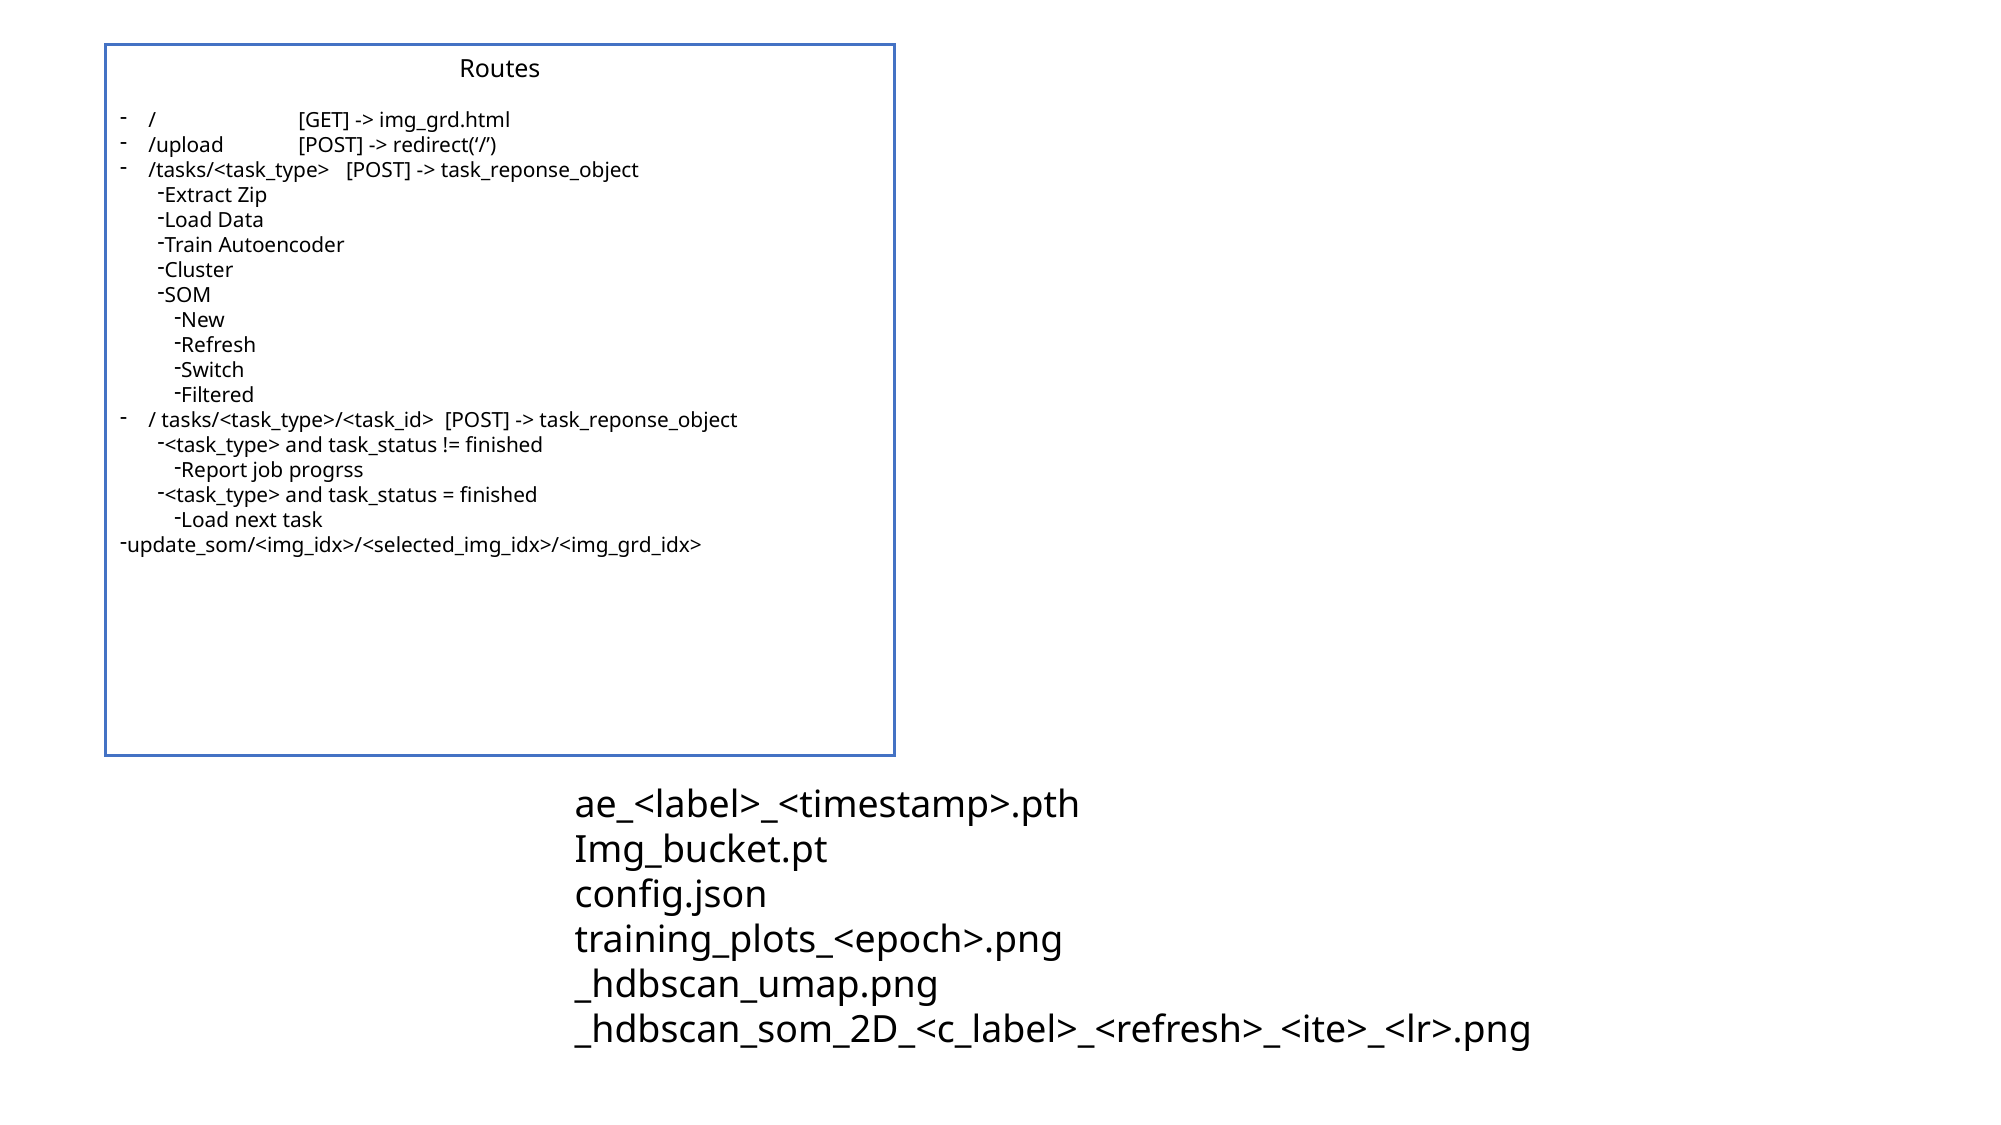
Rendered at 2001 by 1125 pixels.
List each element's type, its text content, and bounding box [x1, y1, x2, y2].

text_box Routes / [GET] -> img_grd.html /upload [POST] -> redirect(‘/’) /tasks/<task_type> [POST] -> task_reponse_object Extract Zip Load Data Train Autoencoder Cluster SOM New Refresh Switch Filtered / tasks/<task_type>/<task_id> [POST] -> task_reponse_object <task_type> and task_status != finished Report job progrss <task_type> and task_status = finished Load next task update_som/<img_idx>/<selected_img_idx>/<img_grd_idx> [104, 44, 896, 757]
text_box ae_<label>_<timestamp>.pth Img_bucket.pt config.json training_plots_<epoch>.png _hdbscan_umap.png _hdbscan_som_2D_<c_label>_<refresh>_<ite>_<lr>.png [559, 772, 1560, 1058]
